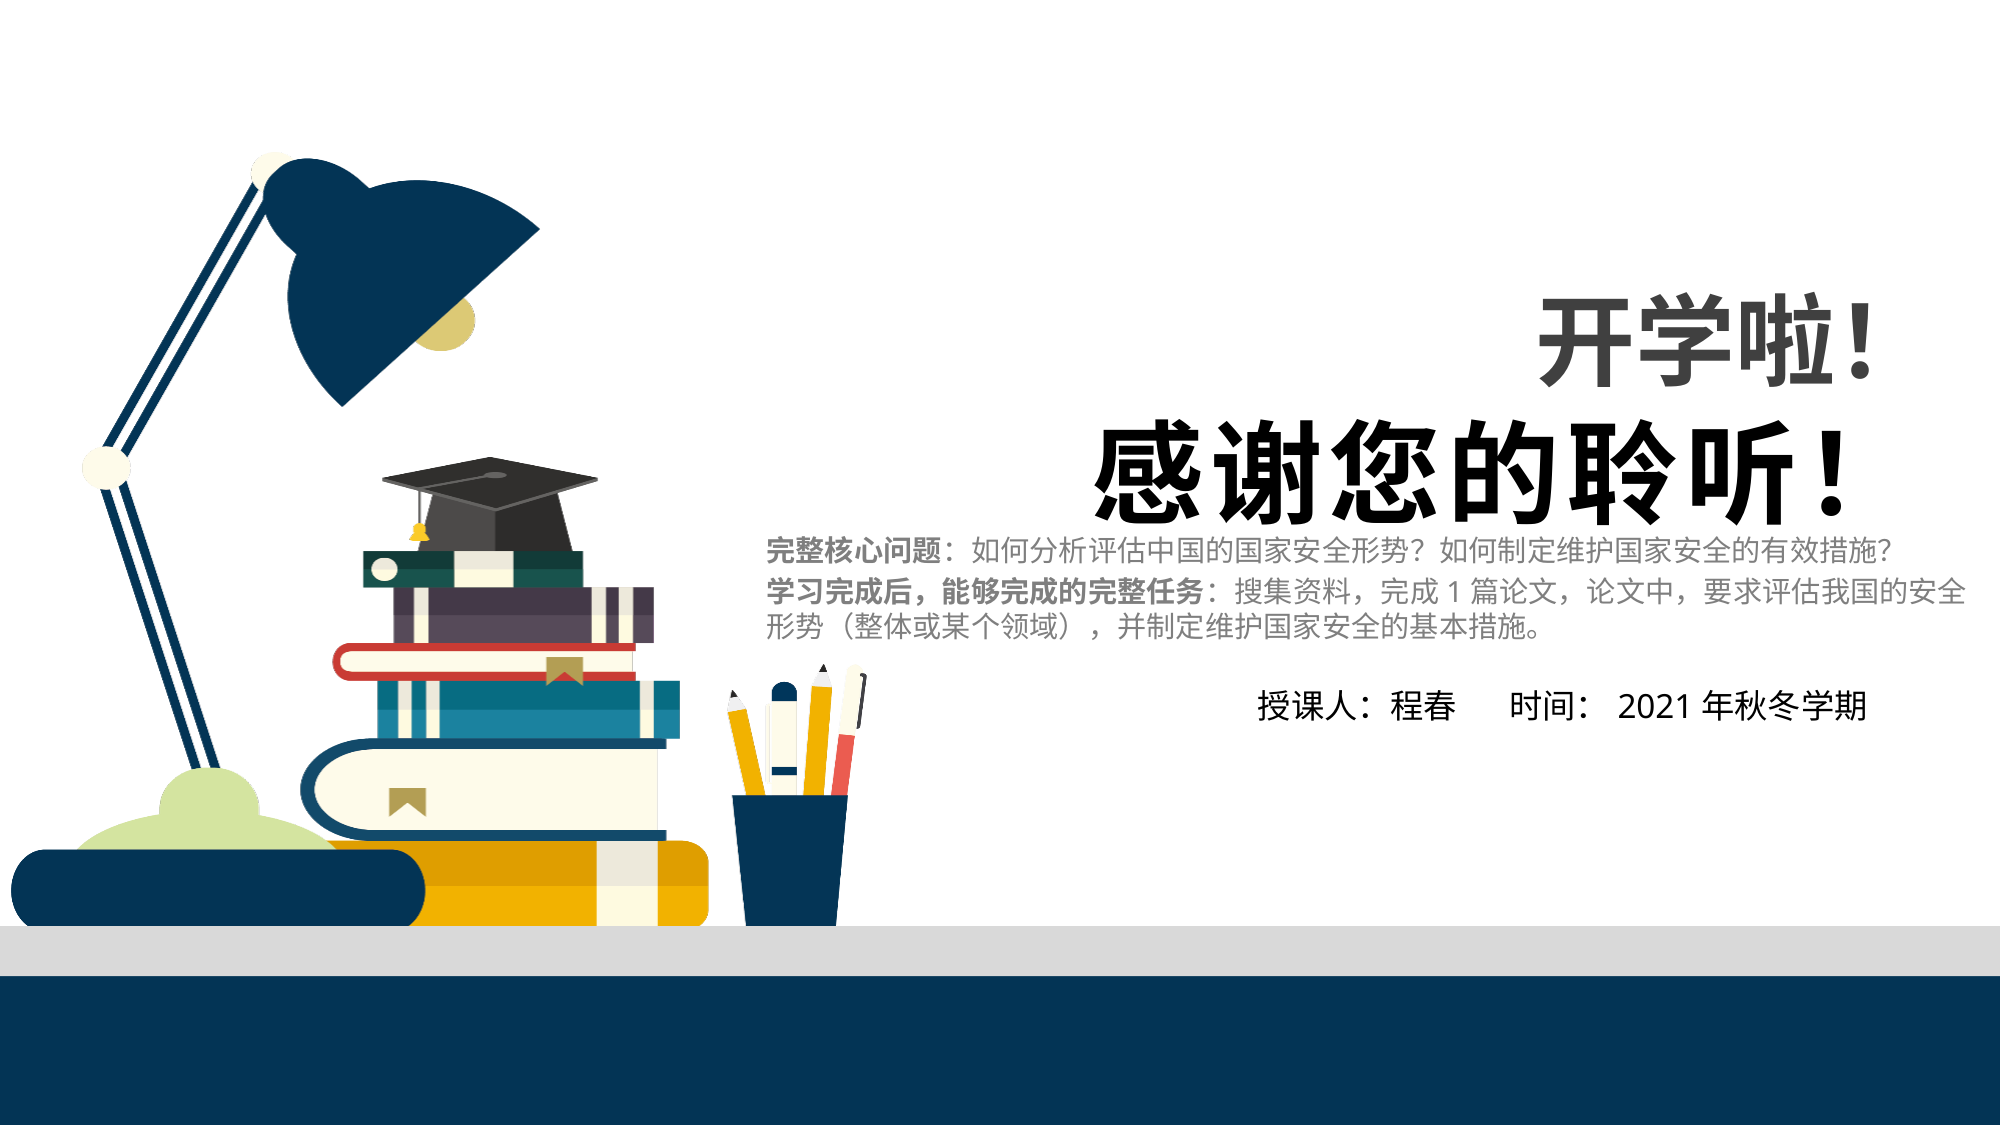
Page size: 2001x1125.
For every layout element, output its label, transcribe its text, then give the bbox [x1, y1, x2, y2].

text_box 感谢您的聆听！ [867, 402, 1917, 532]
text_box 开学啦！ [1521, 246, 1951, 406]
text_box 授课人：程春 时间：2021年秋冬学期 [872, 685, 1868, 726]
text_box 完整核心问题：如何分析评估中国的国家安全形势？如何制定维护国家安全的有效措施？ 学习完成后，能够完成的完整任务：搜集资料，完成1篇论文，论文中，要求评估我国的安全形势（整体或某个领域），并制定维护国家安全的基本措施。 [867, 532, 1974, 643]
picture [11, 152, 867, 926]
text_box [0, 926, 2000, 1125]
